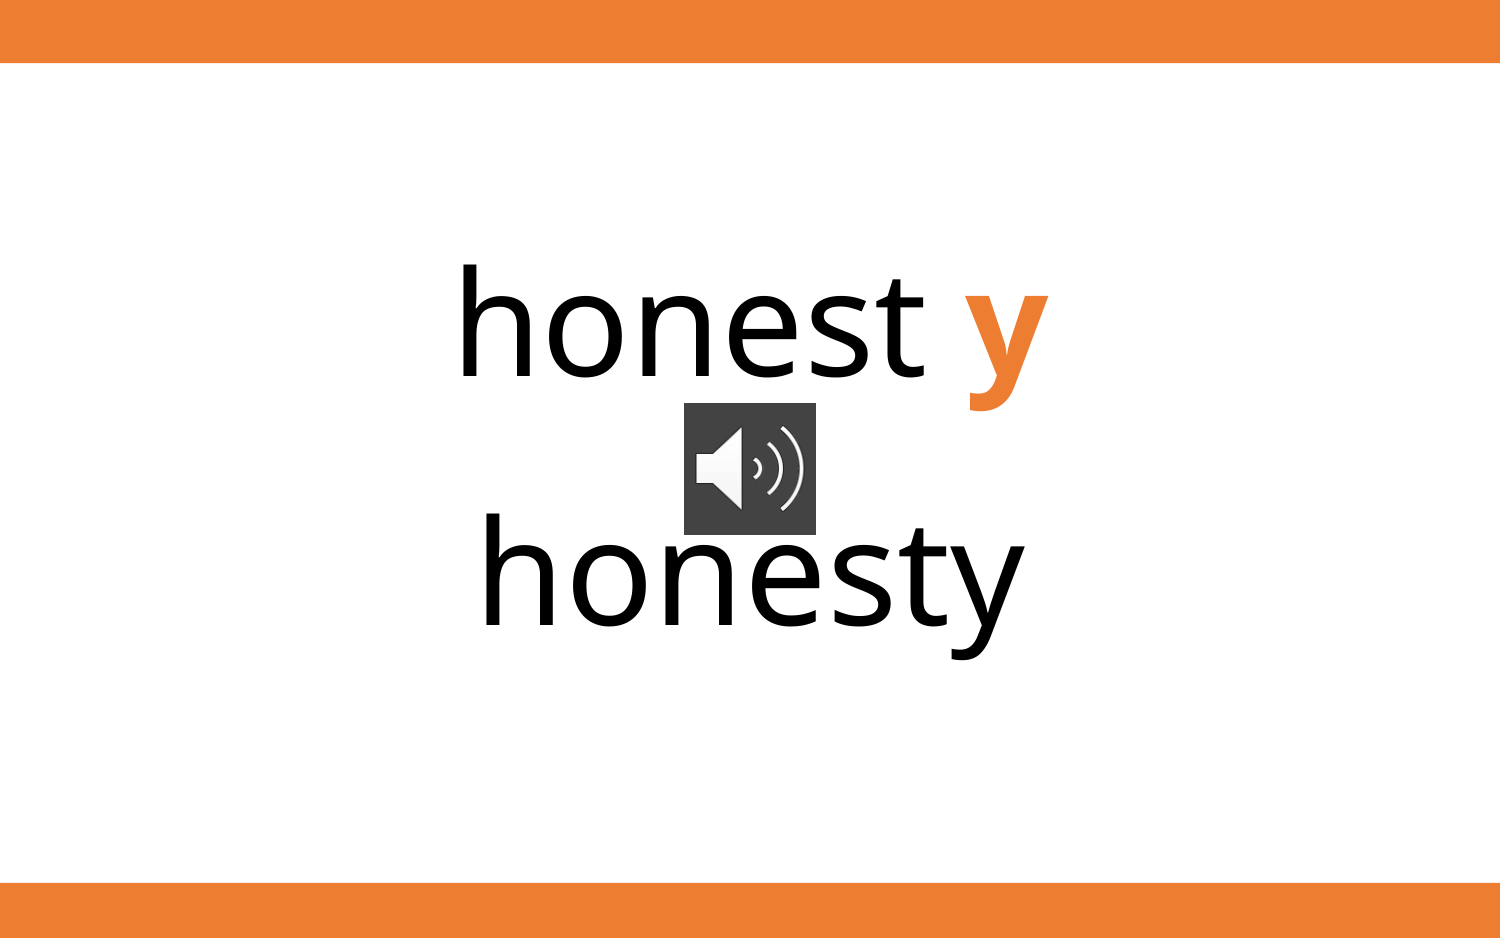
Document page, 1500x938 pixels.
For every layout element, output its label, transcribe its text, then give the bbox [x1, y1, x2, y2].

picture [683, 402, 817, 536]
text_box honest y [0, 242, 1500, 417]
text_box [0, 0, 1500, 64]
text_box [0, 882, 1500, 938]
text_box honesty [0, 490, 1500, 665]
